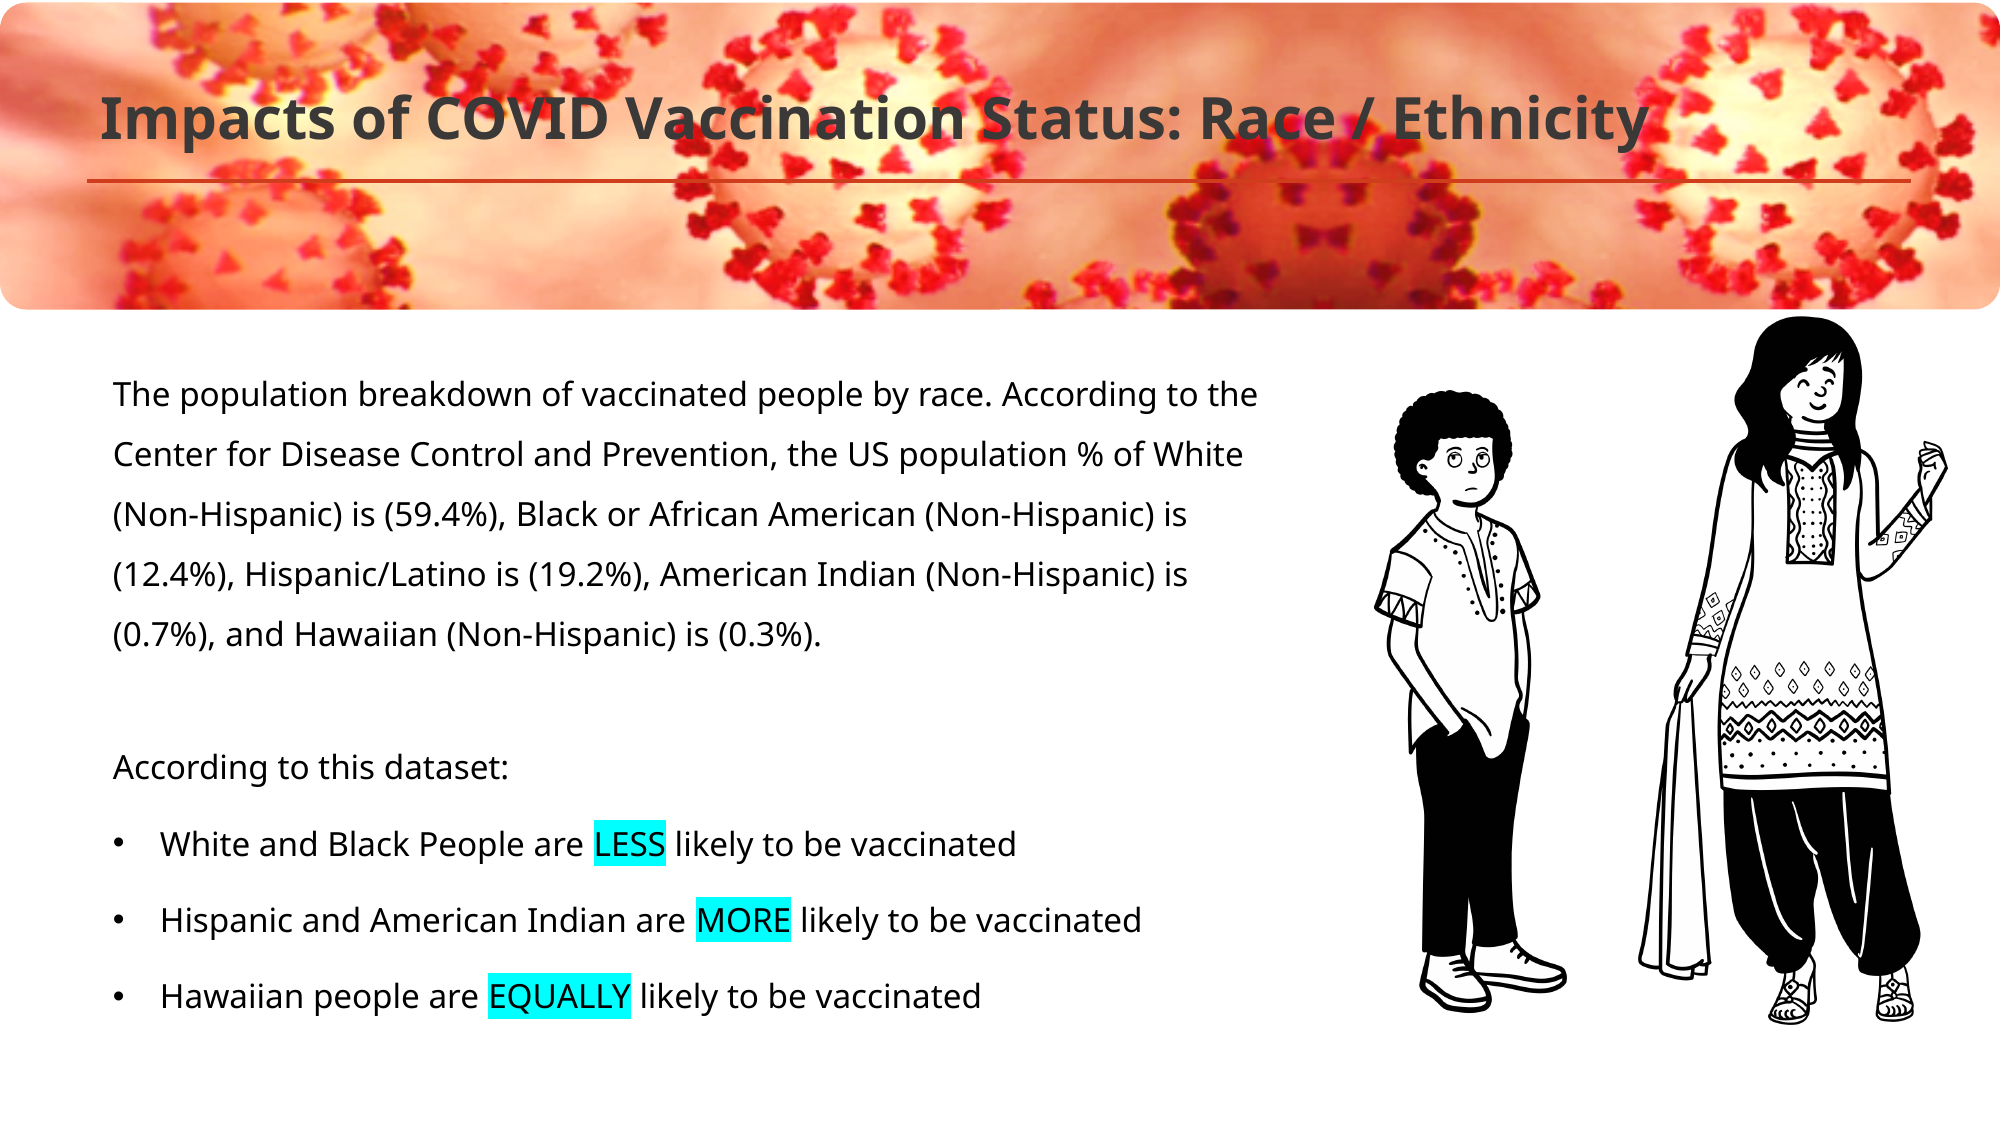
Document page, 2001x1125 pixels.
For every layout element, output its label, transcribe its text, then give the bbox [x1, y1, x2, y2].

picture [0, 2, 2000, 1033]
title Impacts of COVID Vaccination Status: Race / Ethnicity [85, 73, 1926, 179]
text_box The population breakdown of vaccinated people by race. According to the Center for Disease Control and Prevention, the US population % of White (Non-Hispanic) is (59.4%), Black or African American (Non-Hispanic) is (12.4%), Hispanic/Latino is (19.2%), American Indian (Non-Hispanic) is (0.7%), and Hawaiian (Non-Hispanic) is (0.3%). According to this dataset: White and Black People are LESS likely to be vaccinated Hispanic and American Indian are MORE likely to be vaccinated Hawaiian people are EQUALLY likely to be vaccinated [98, 346, 1278, 1023]
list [1365, 382, 1573, 1019]
